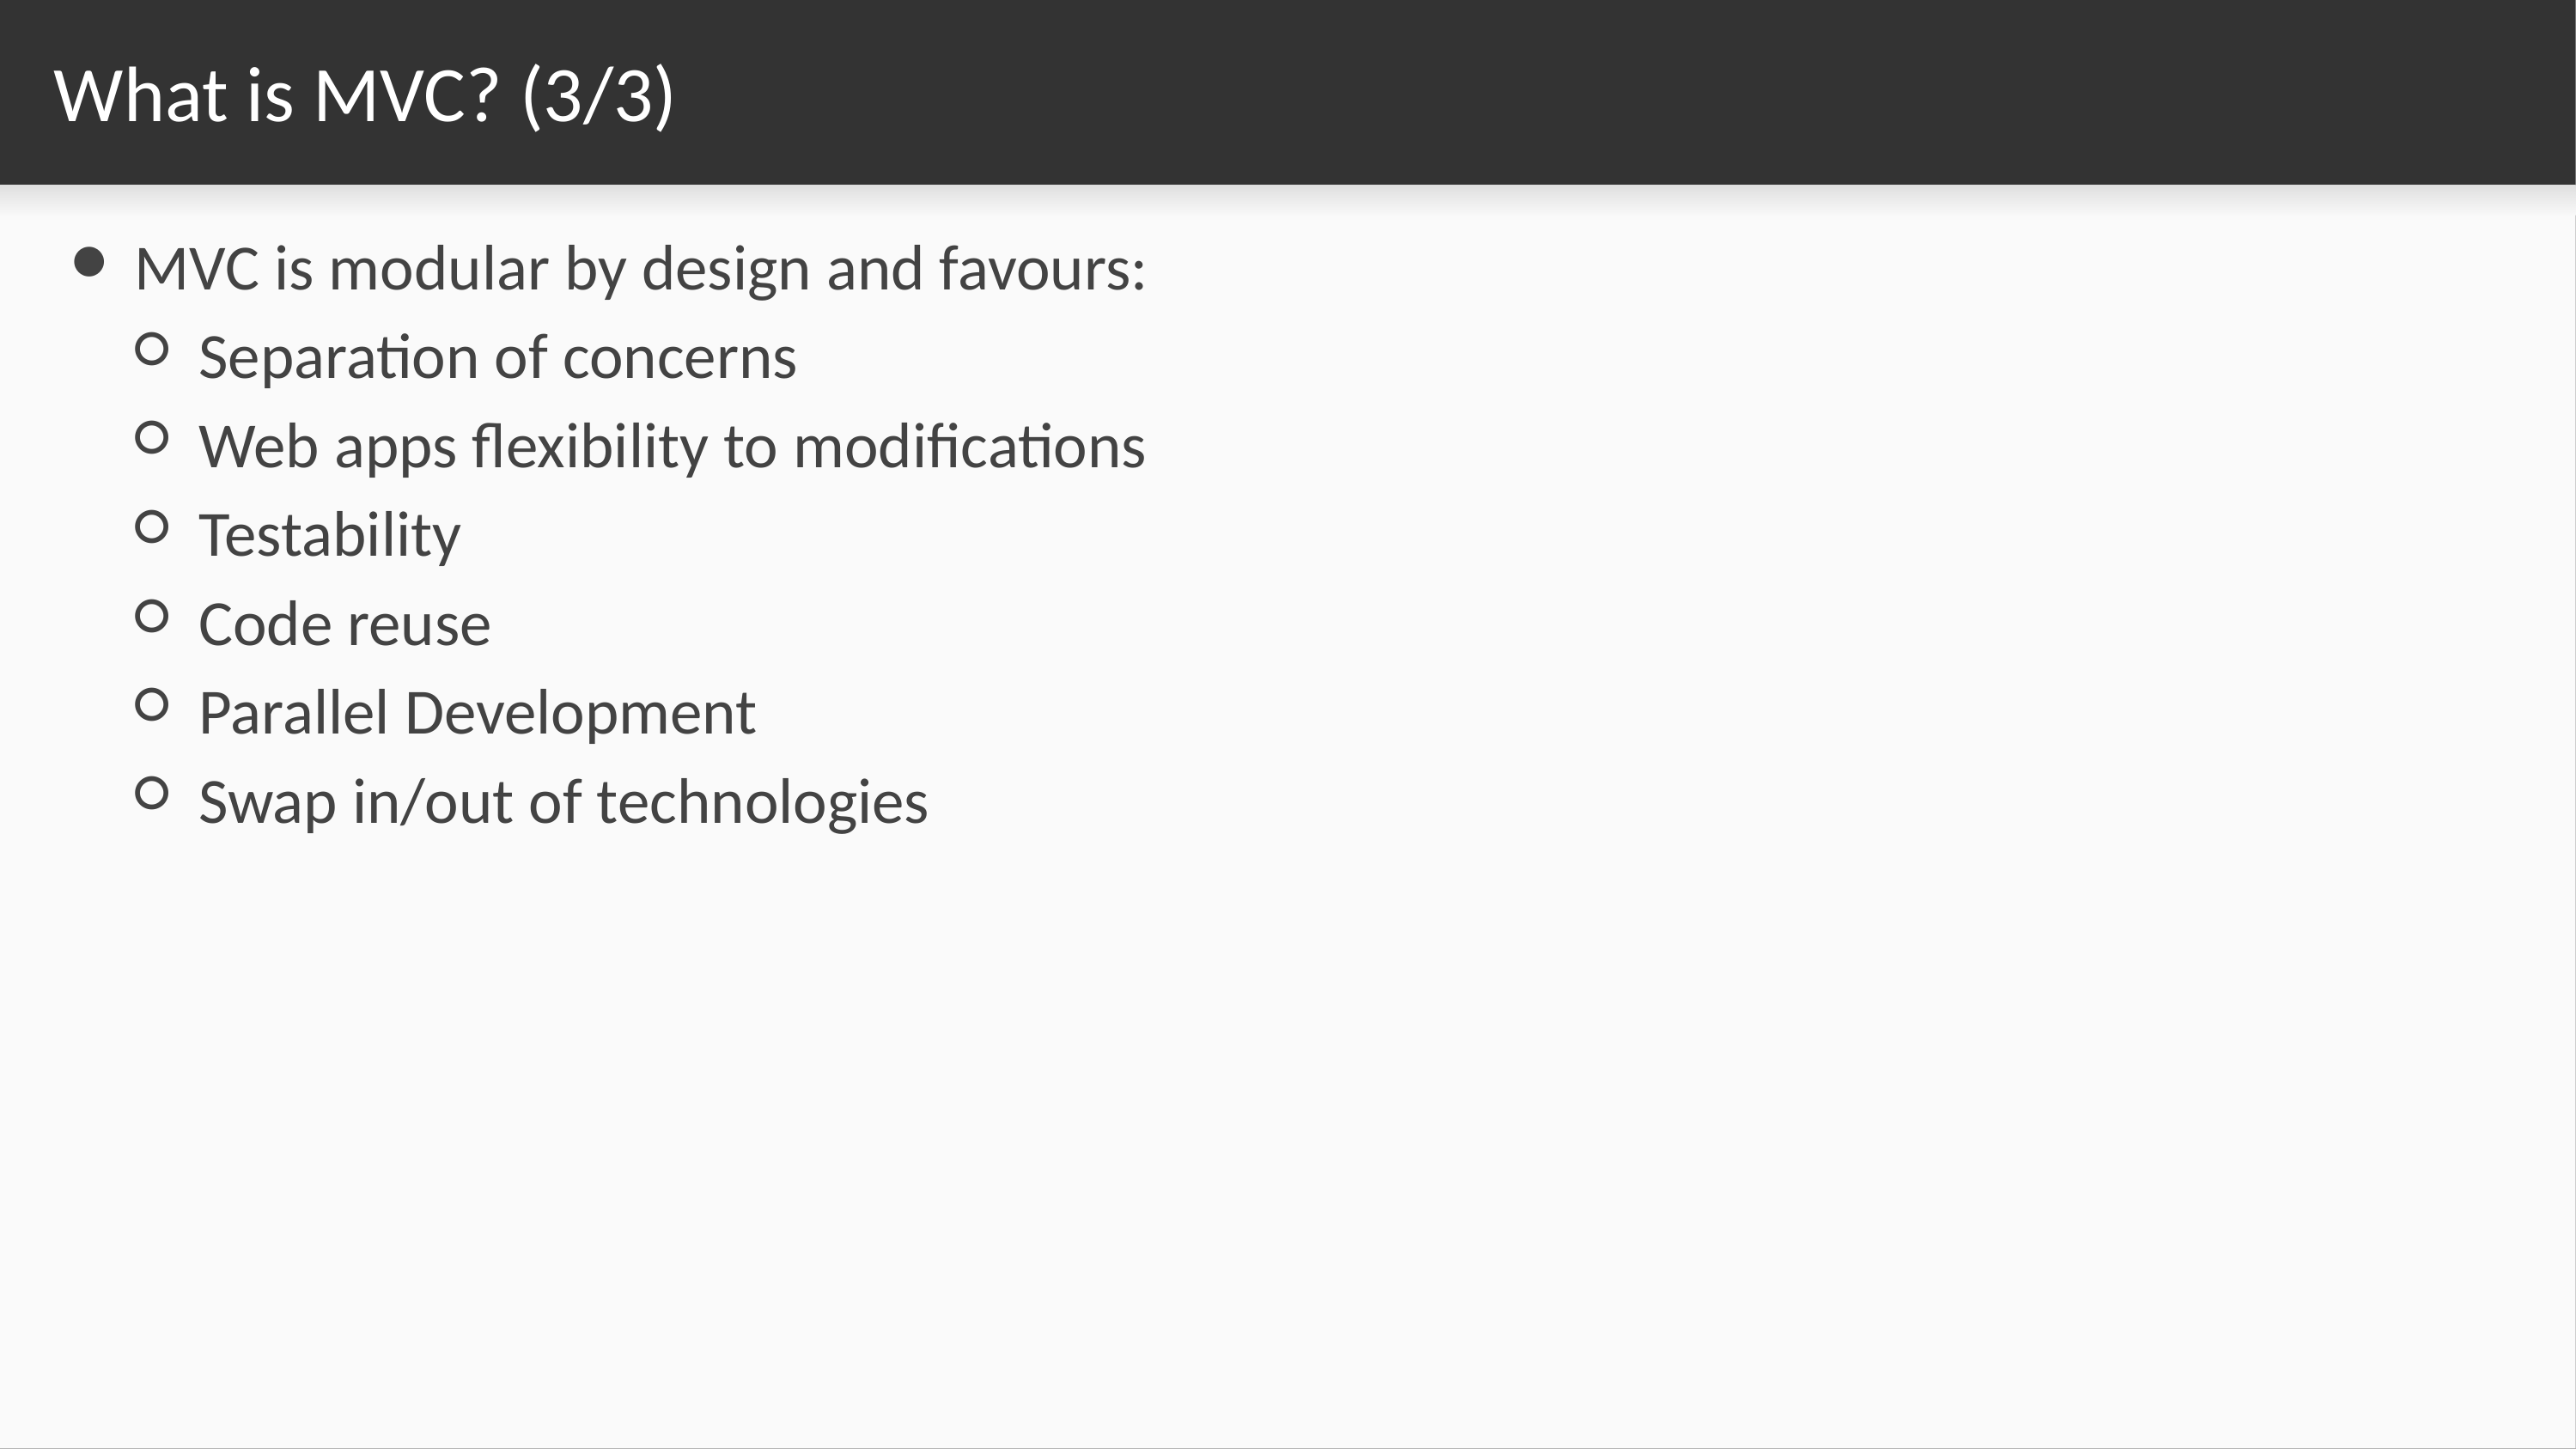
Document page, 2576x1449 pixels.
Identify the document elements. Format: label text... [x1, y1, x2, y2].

text_box MVC is modular by design and favours: Separation of concerns Web apps flexibility to modifications Testability Code reuse Parallel Development Swap in/out of technologies [57, 200, 2514, 869]
title What is MVC? (3/3) [27, 4, 2514, 175]
